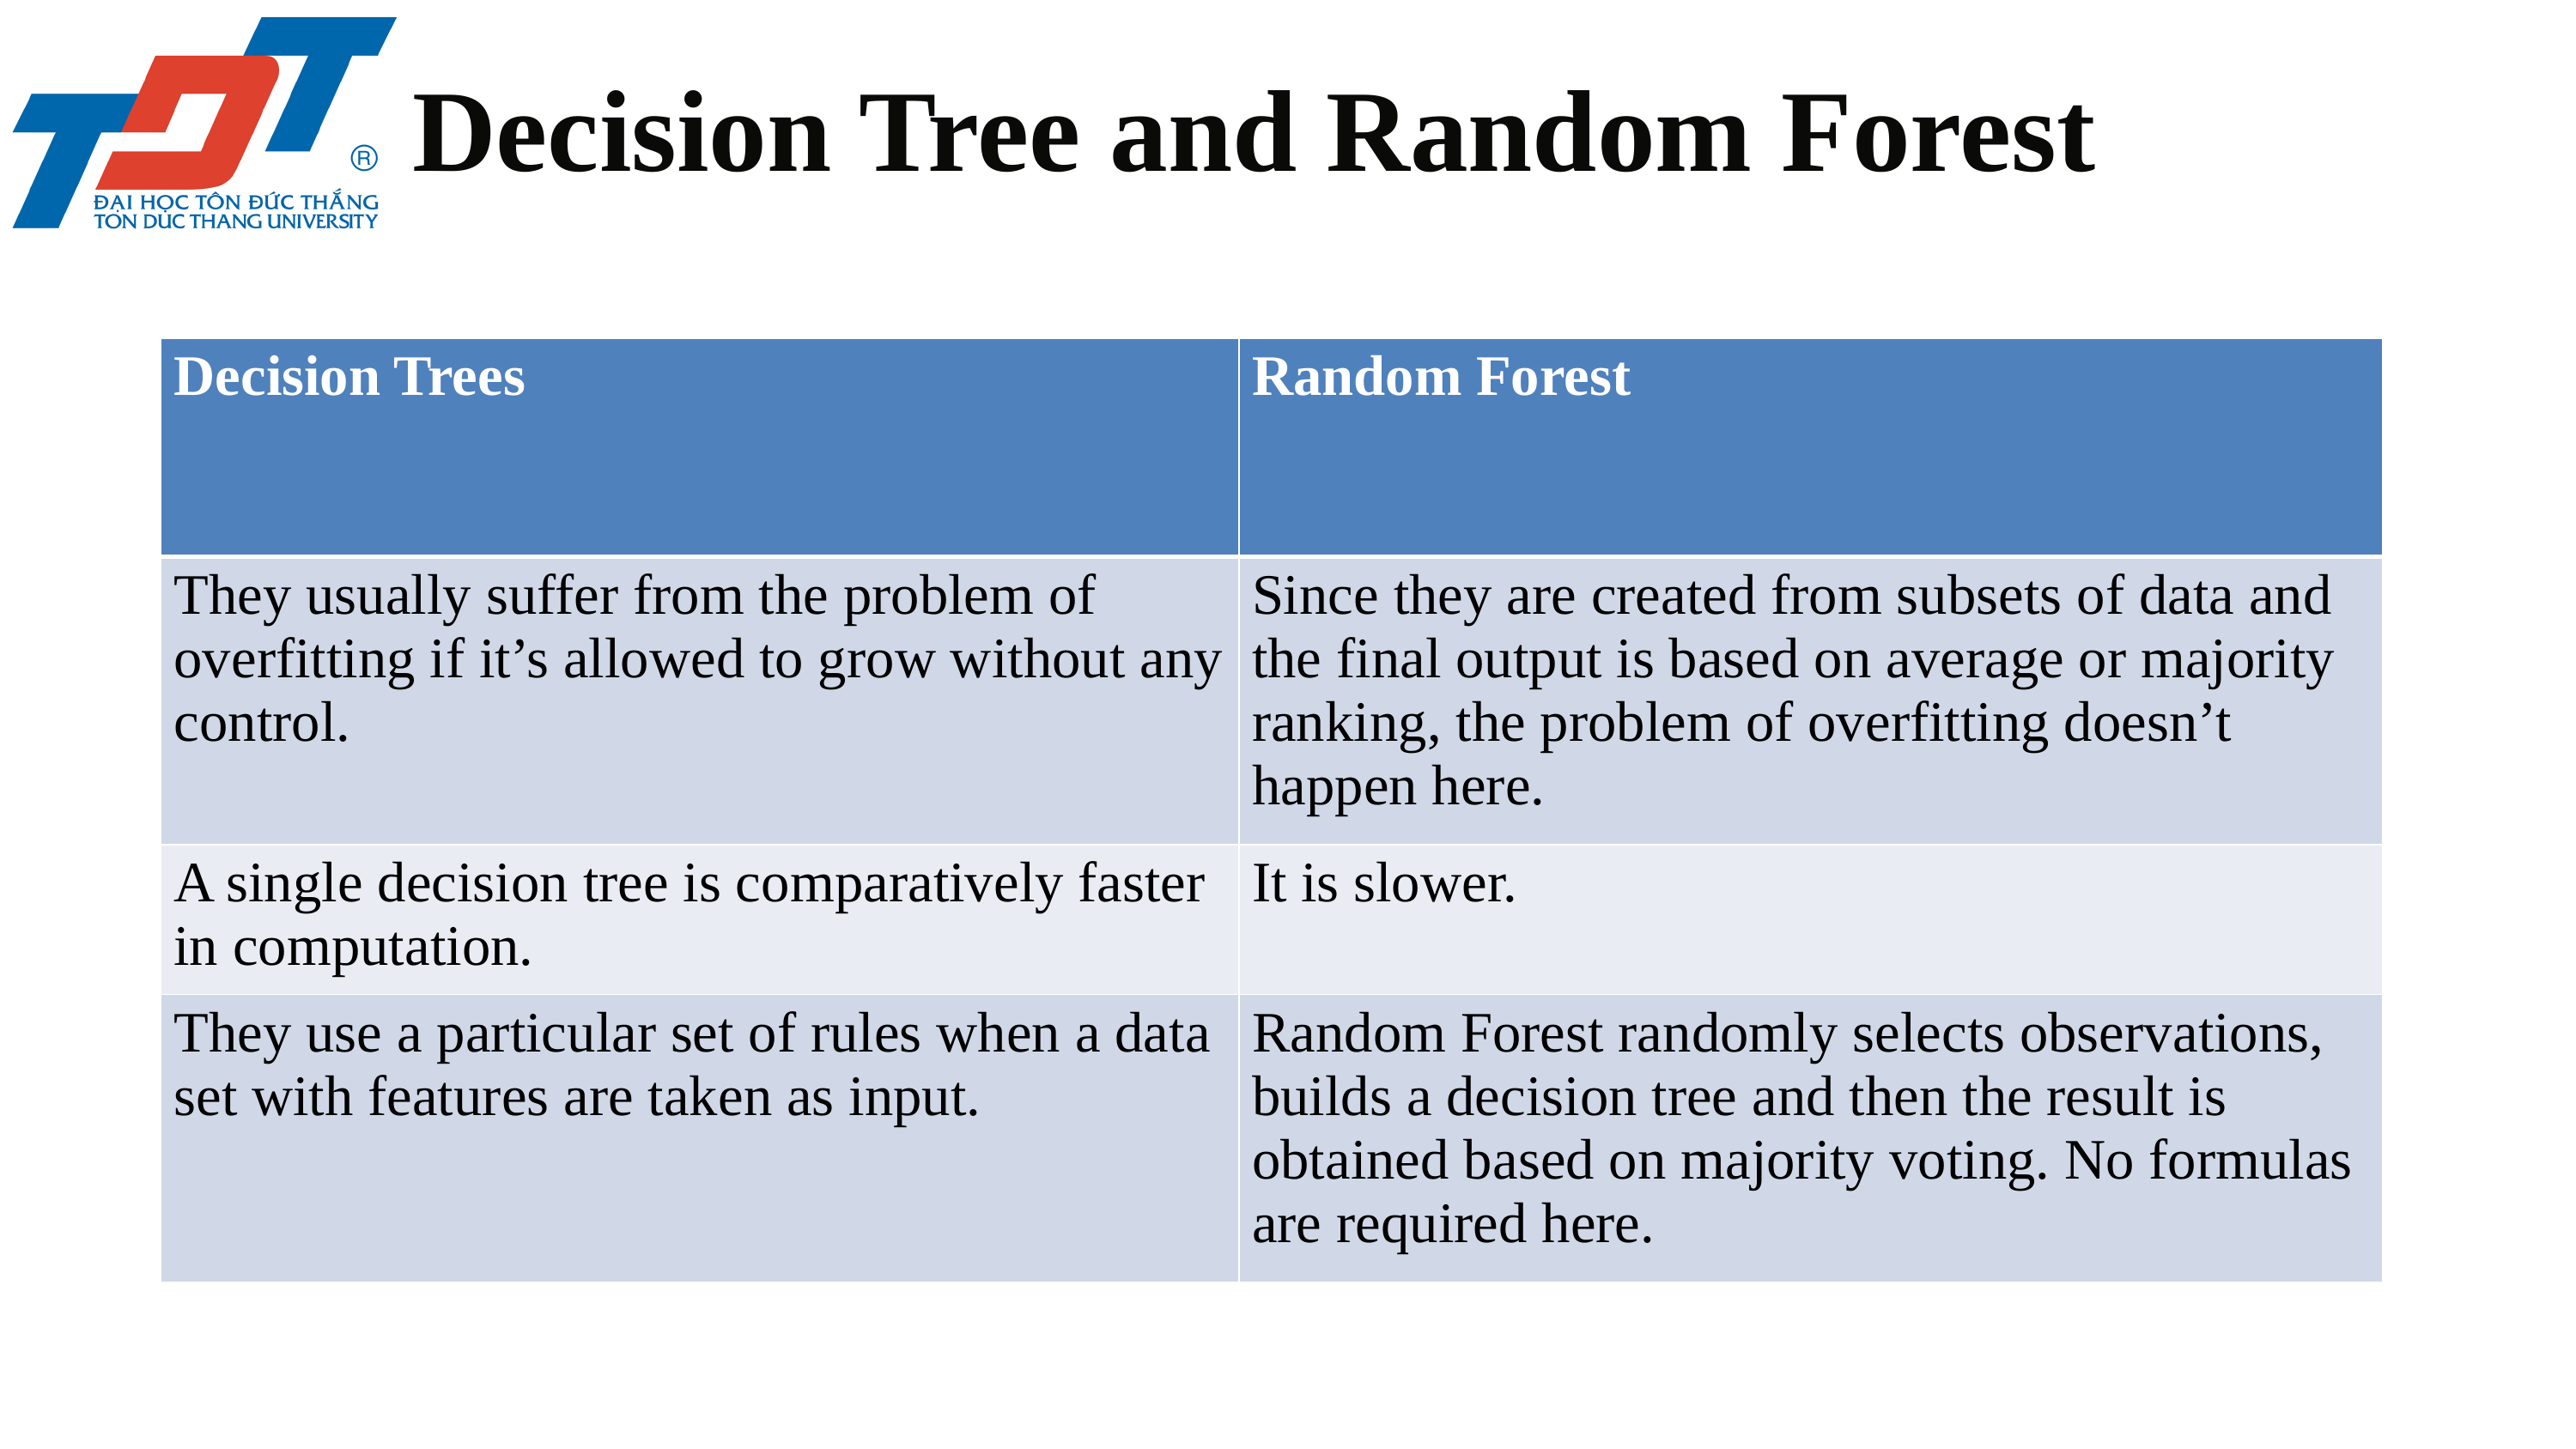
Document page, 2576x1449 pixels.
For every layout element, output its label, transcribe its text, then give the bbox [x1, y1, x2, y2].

table_cell They usually suffer from the problem of overfitting if it’s allowed to grow without any control. [161, 559, 1238, 844]
table_cell It is slower. [1240, 846, 2382, 994]
table_header Random Forest [1240, 339, 2382, 555]
table_cell Since they are created from subsets of data and the final output is based on average or majority ranking, the problem of overfitting doesn’t happen here. [1240, 559, 2382, 844]
table_cell Random Forest randomly selects observations, builds a decision tree and then the result is obtained based on majority voting. No formulas are required here. [1240, 995, 2382, 1282]
table_cell A single decision tree is comparatively faster in computation. [161, 846, 1238, 994]
table_header Decision Trees [161, 339, 1238, 555]
text_box [1, 3, 407, 239]
text_box Decision Tree and Random Forest [411, 54, 2437, 195]
table_cell They use a particular set of rules when a data set with features are taken as input. [161, 995, 1238, 1282]
